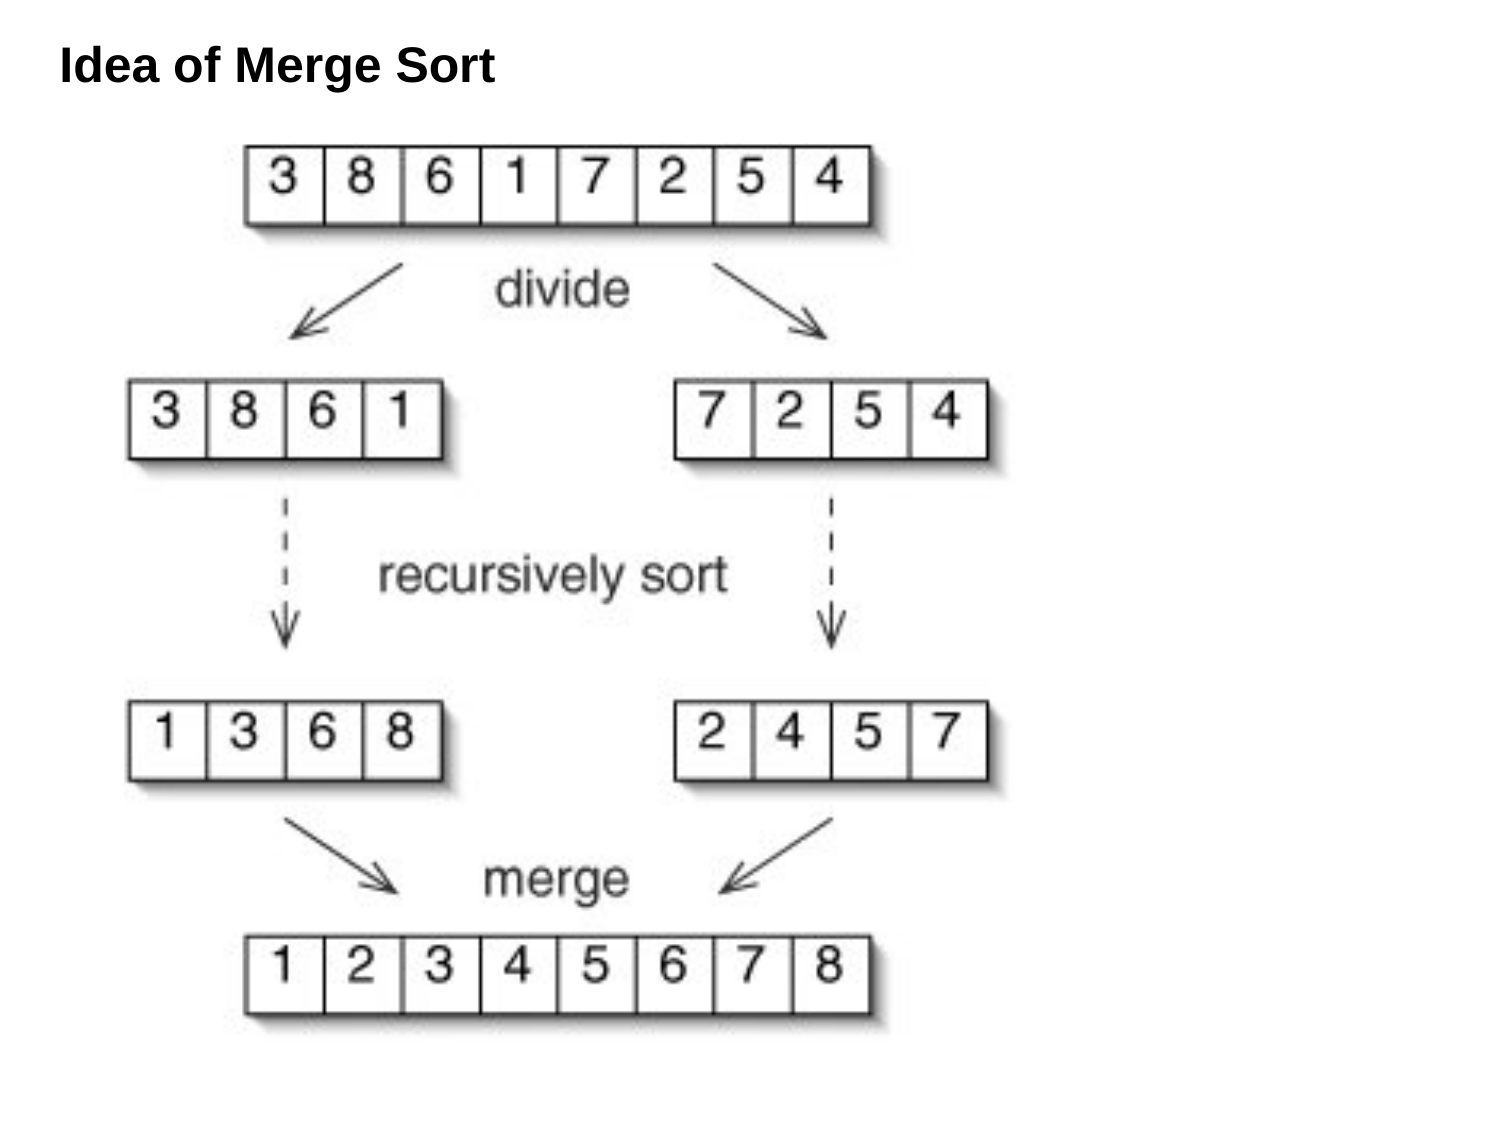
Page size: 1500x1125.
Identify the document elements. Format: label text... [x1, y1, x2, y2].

picture [123, 143, 1019, 1045]
text_box Idea of Merge Sort [44, 17, 1455, 128]
